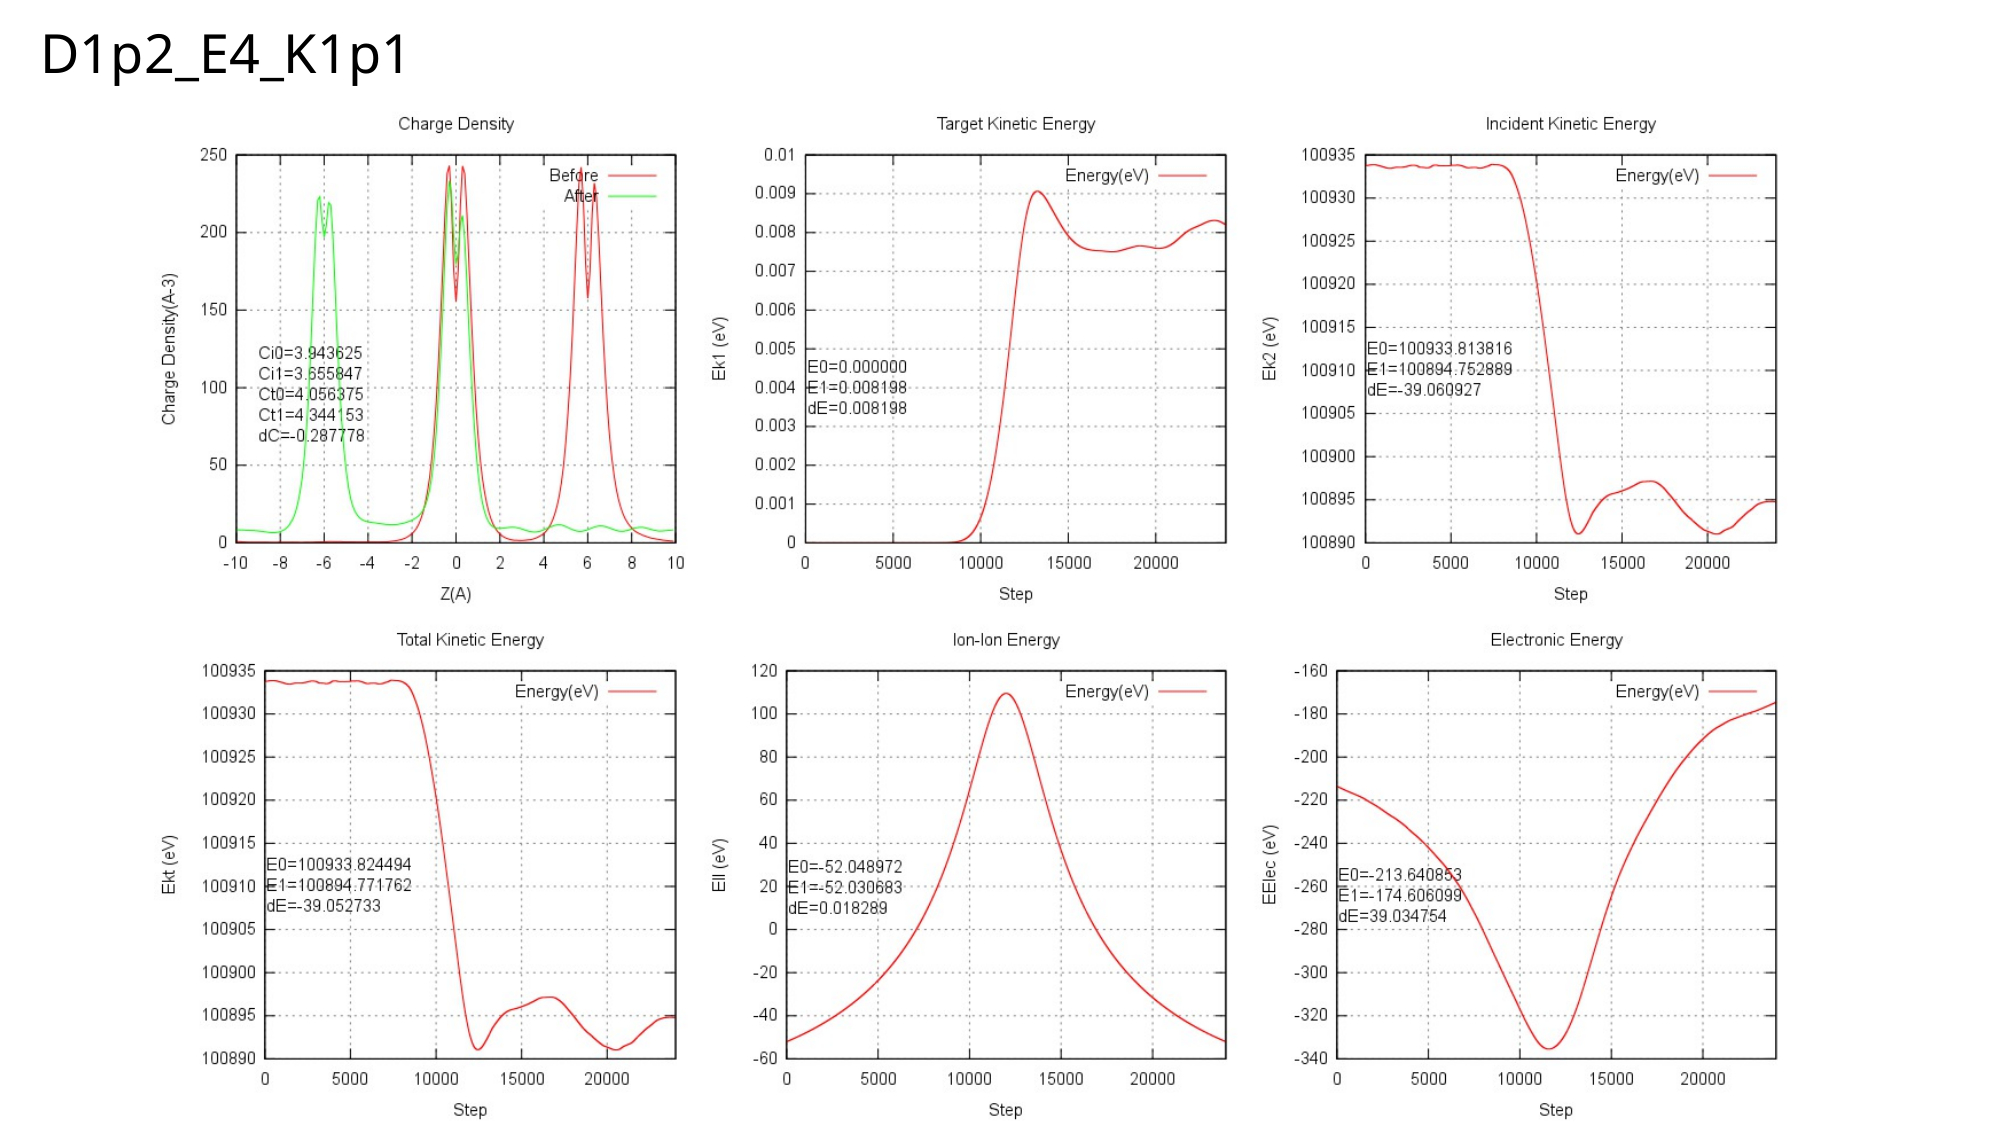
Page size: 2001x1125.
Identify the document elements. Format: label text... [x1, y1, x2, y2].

picture [154, 93, 1805, 1125]
title D1p2_E4_K1p1 [25, 19, 772, 94]
